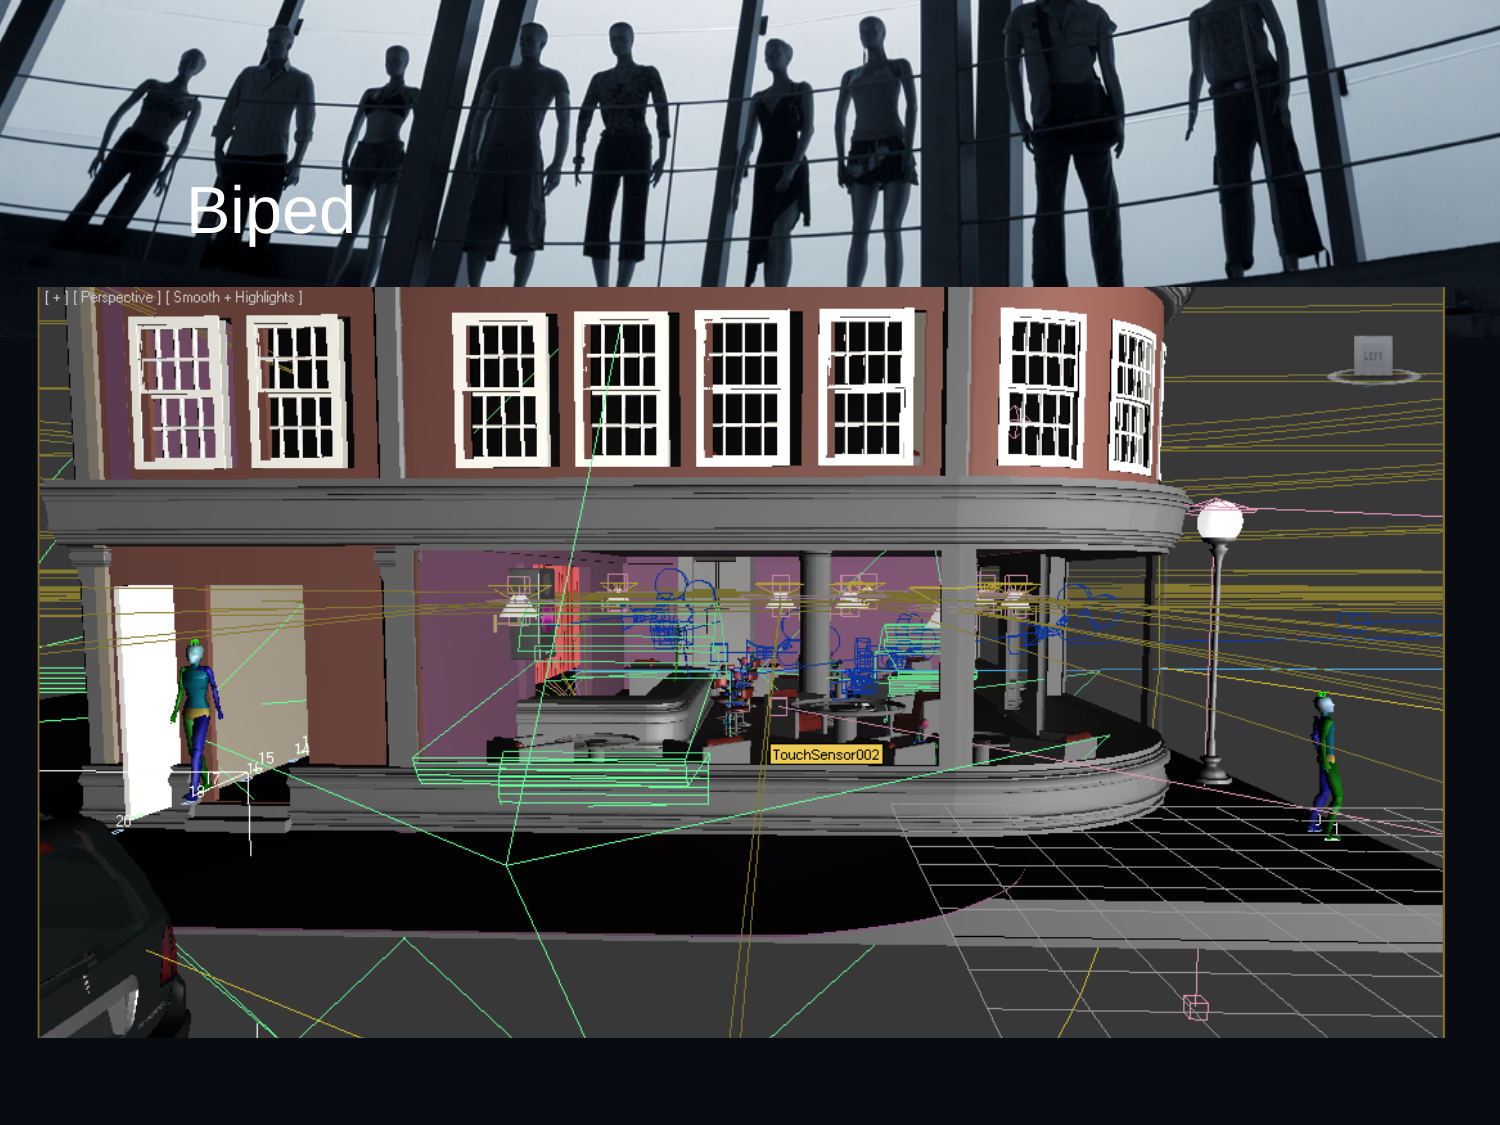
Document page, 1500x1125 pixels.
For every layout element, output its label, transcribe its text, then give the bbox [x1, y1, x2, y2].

title Biped [170, 165, 1164, 249]
picture [0, 0, 1500, 1125]
